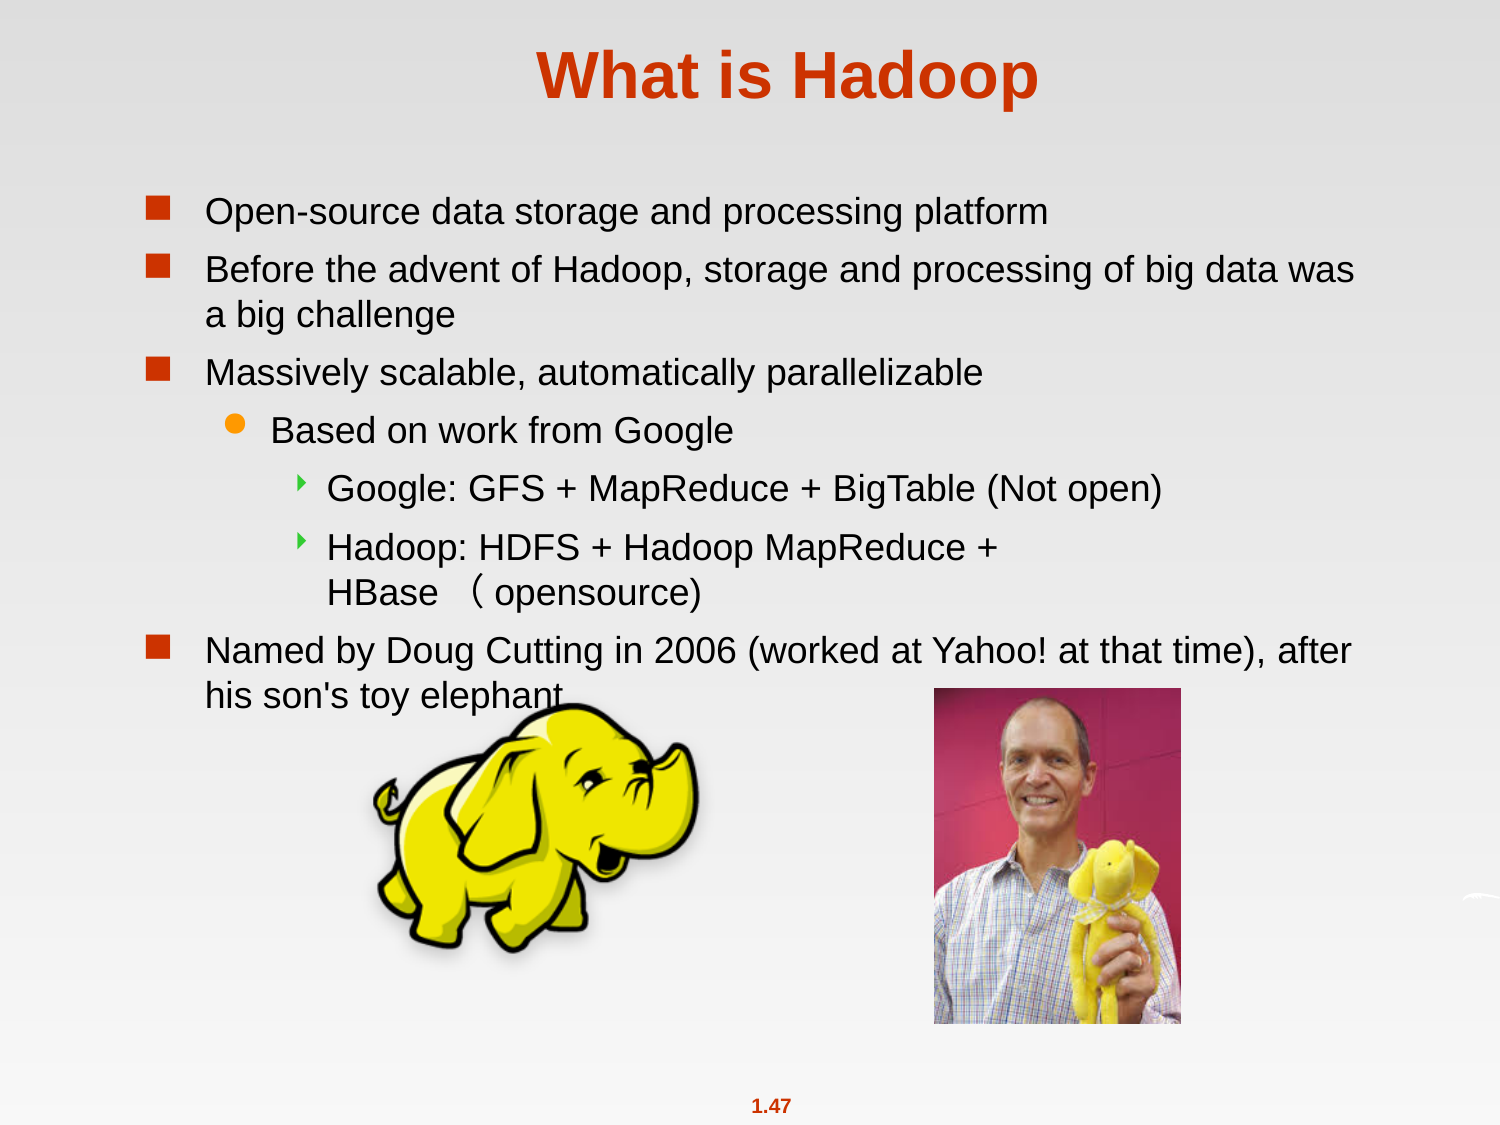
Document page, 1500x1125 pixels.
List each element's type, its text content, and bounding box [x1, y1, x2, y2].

picture [934, 688, 1181, 1025]
title What is Hadoop [126, 19, 1451, 120]
list Open-source data storage and processing platform Before the advent of Hadoop, storage and processing of big data was a big challenge Massively scalable, automatically parallelizable Based on work from Google Google: GFS + MapReduce + BigTable (Not open) Hadoop: HDFS + Hadoop MapReduce + HBase（opensource) Named by Doug Cutting in 2006 (worked at Yahoo! at that time), after his son's toy elephant. [133, 179, 1391, 984]
picture [189, 586, 890, 1077]
